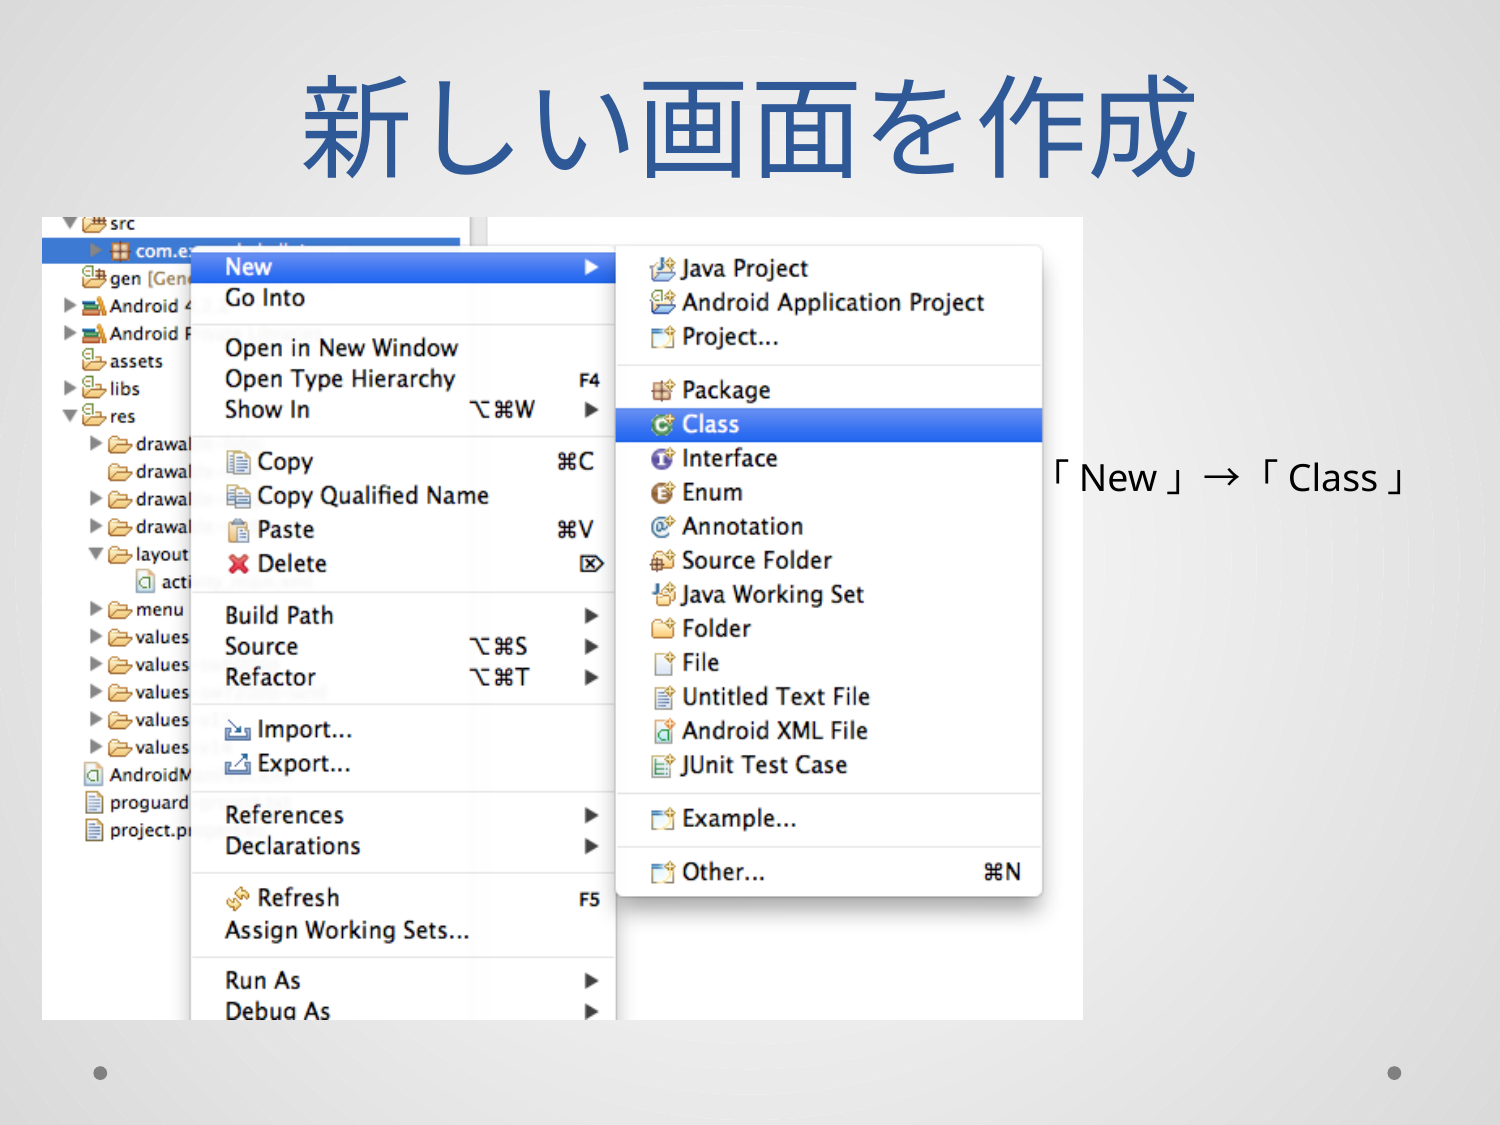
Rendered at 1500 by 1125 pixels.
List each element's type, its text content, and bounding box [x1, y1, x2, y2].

title 新しい画面を作成 [75, 0, 1425, 263]
picture [42, 217, 1083, 1020]
text_box 「New」→「Class」 [1088, 446, 1440, 507]
